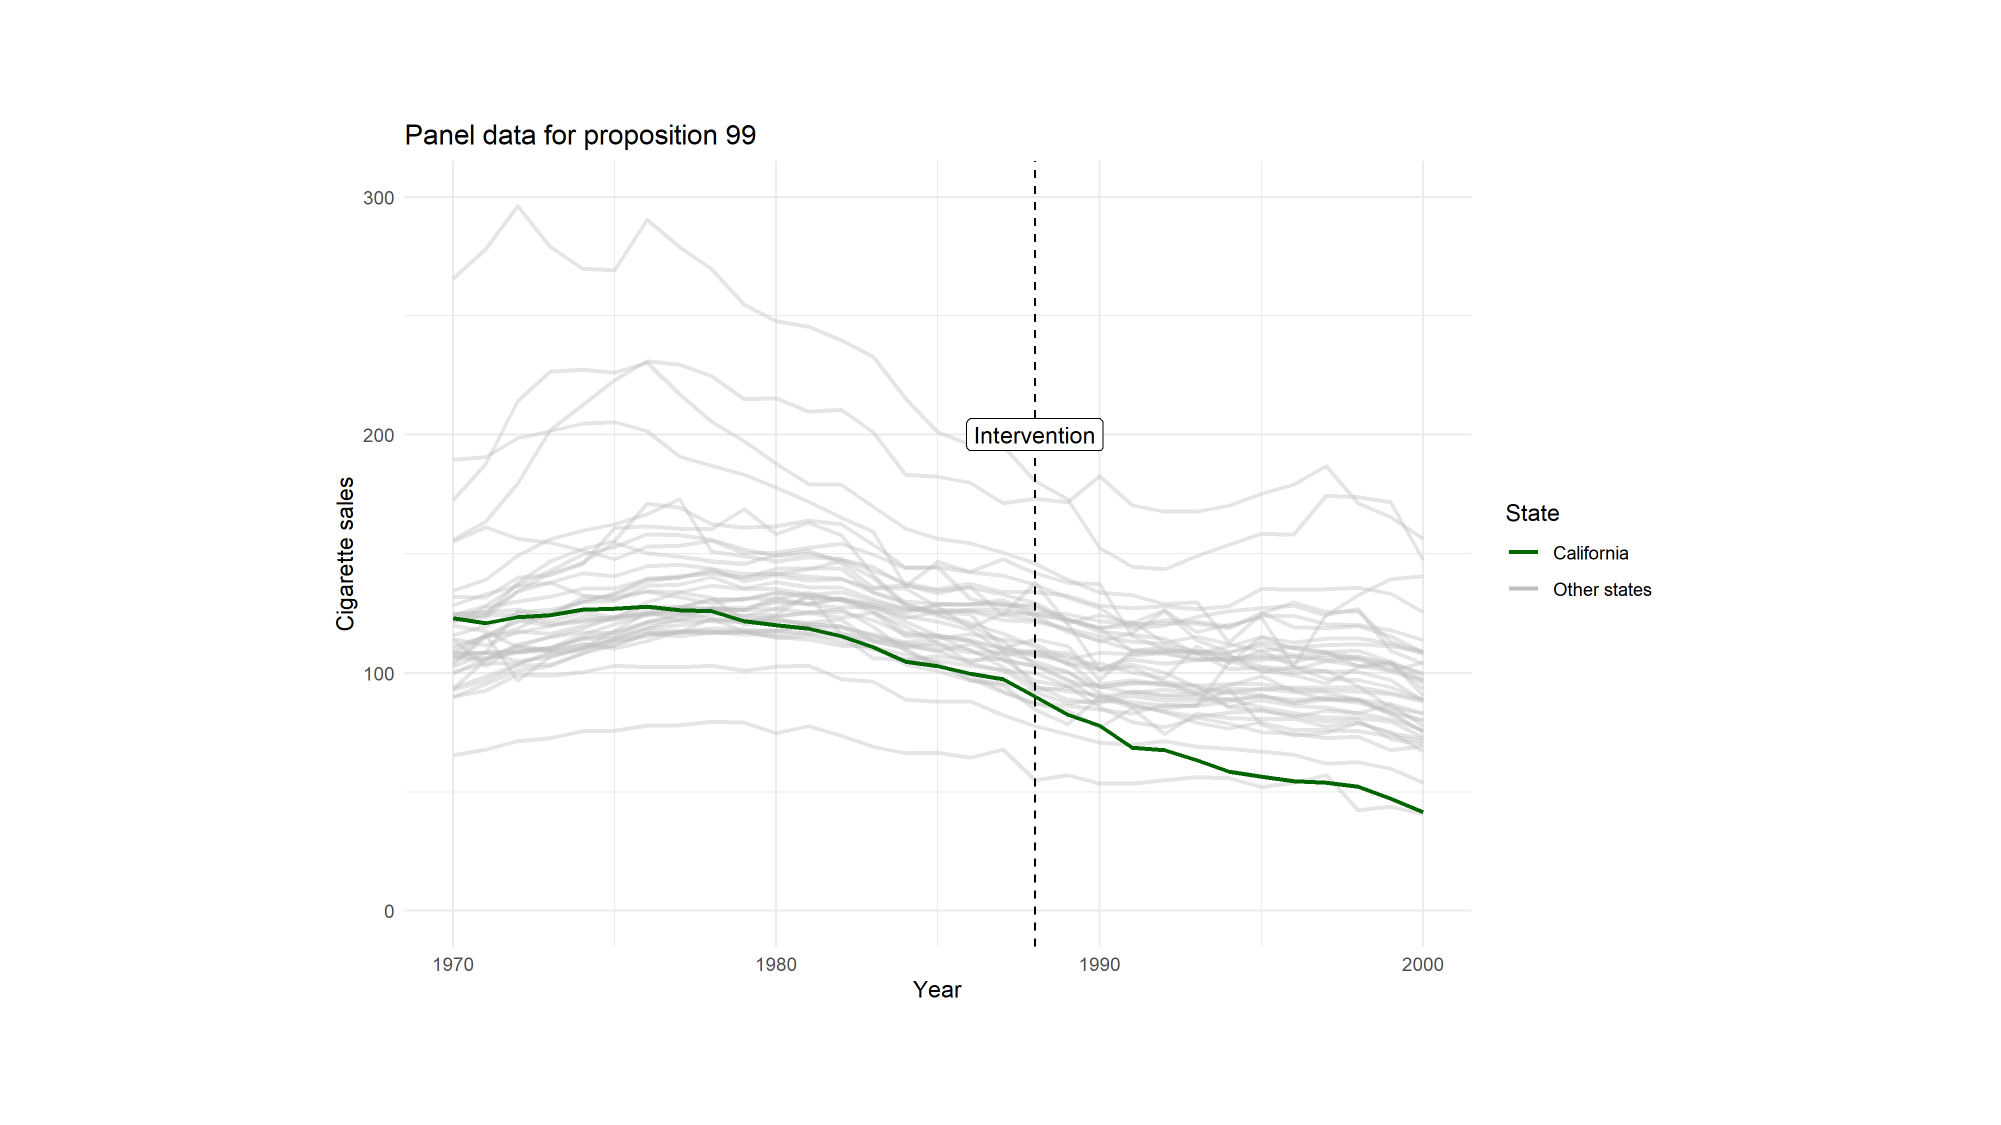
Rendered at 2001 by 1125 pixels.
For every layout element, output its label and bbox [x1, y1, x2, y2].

picture [324, 112, 1675, 1013]
